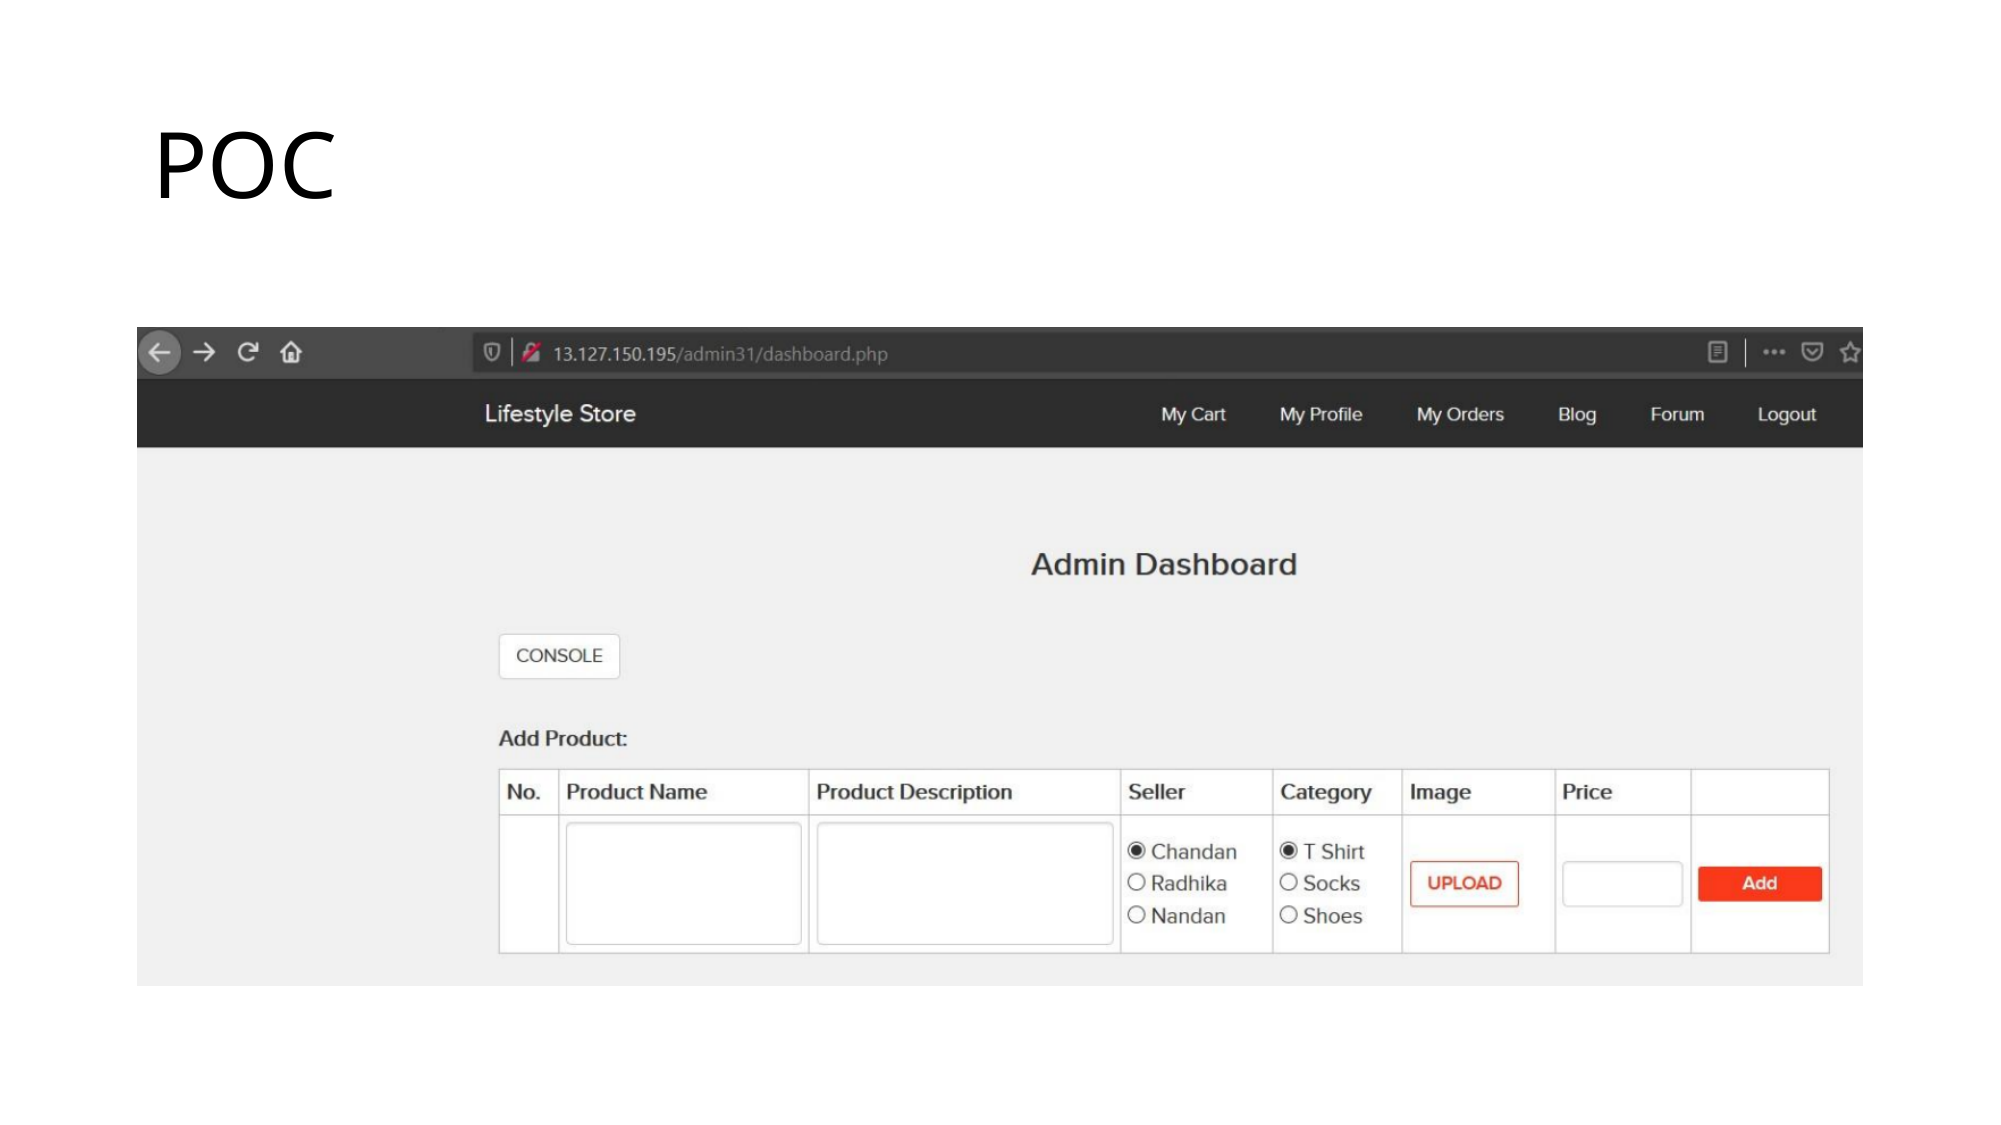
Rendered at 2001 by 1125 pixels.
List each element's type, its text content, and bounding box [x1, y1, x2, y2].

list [137, 327, 1863, 986]
title POC [137, 59, 1863, 278]
